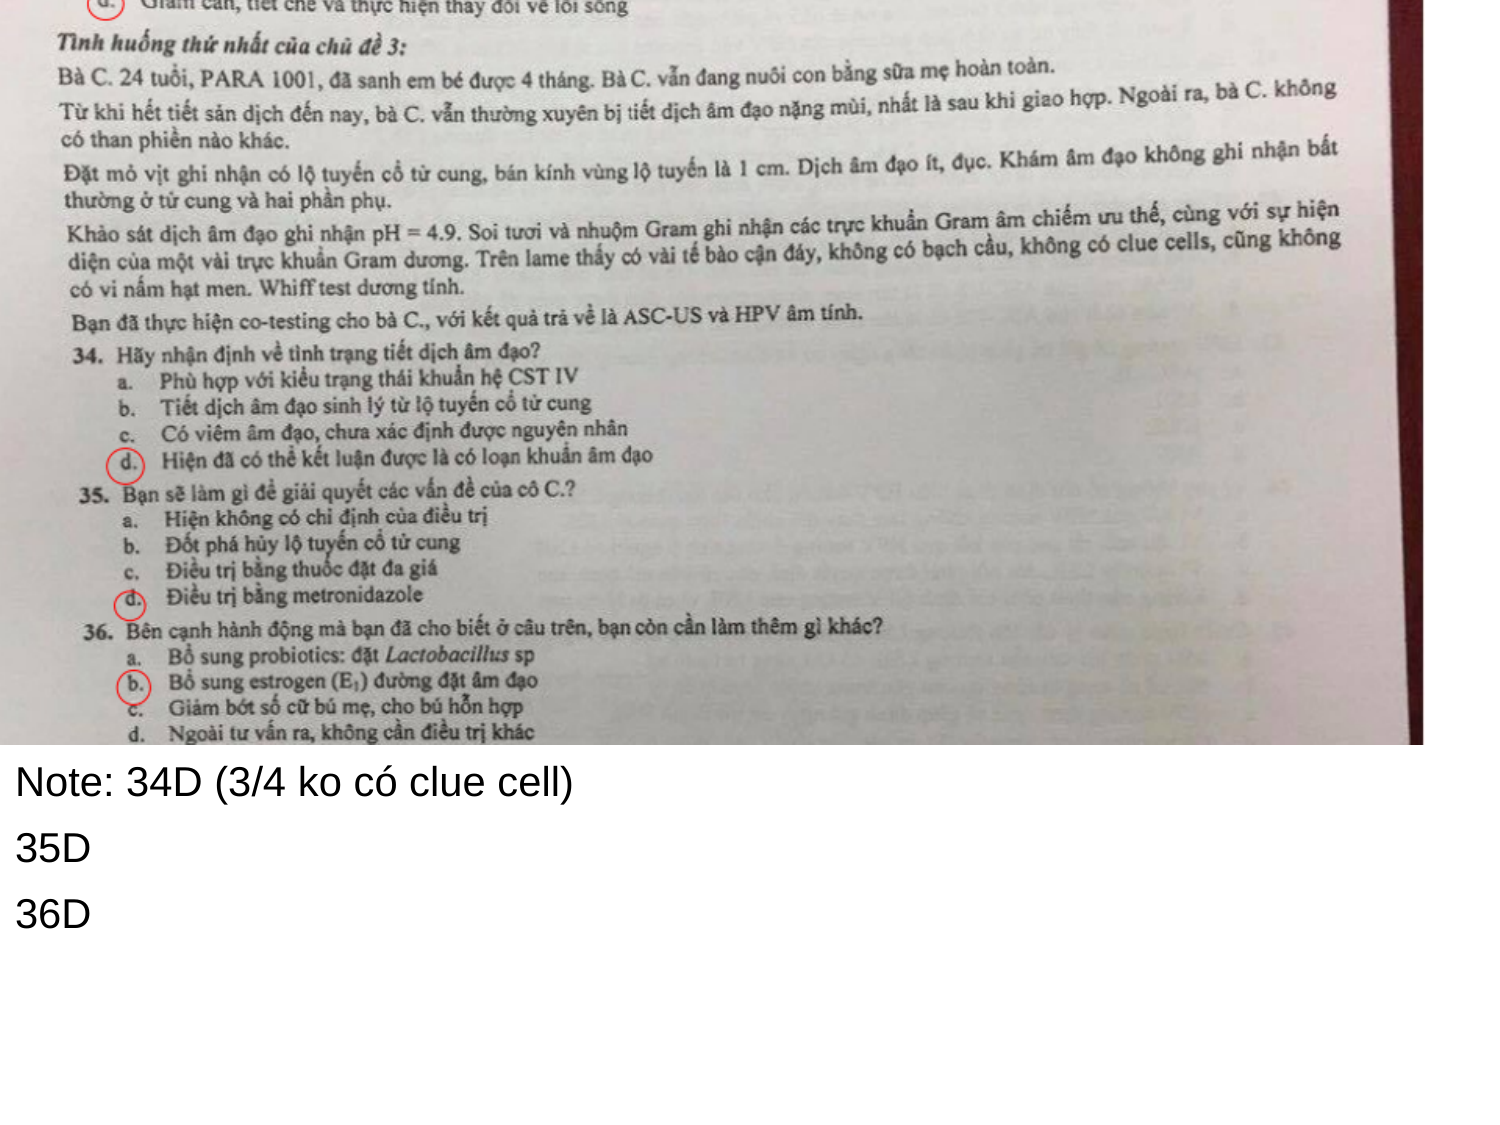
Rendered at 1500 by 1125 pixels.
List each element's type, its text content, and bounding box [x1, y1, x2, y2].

subtitle Note: 34D (3/4 ko có clue cell) 35D 36D [0, 753, 1500, 1125]
picture [0, 0, 1425, 745]
